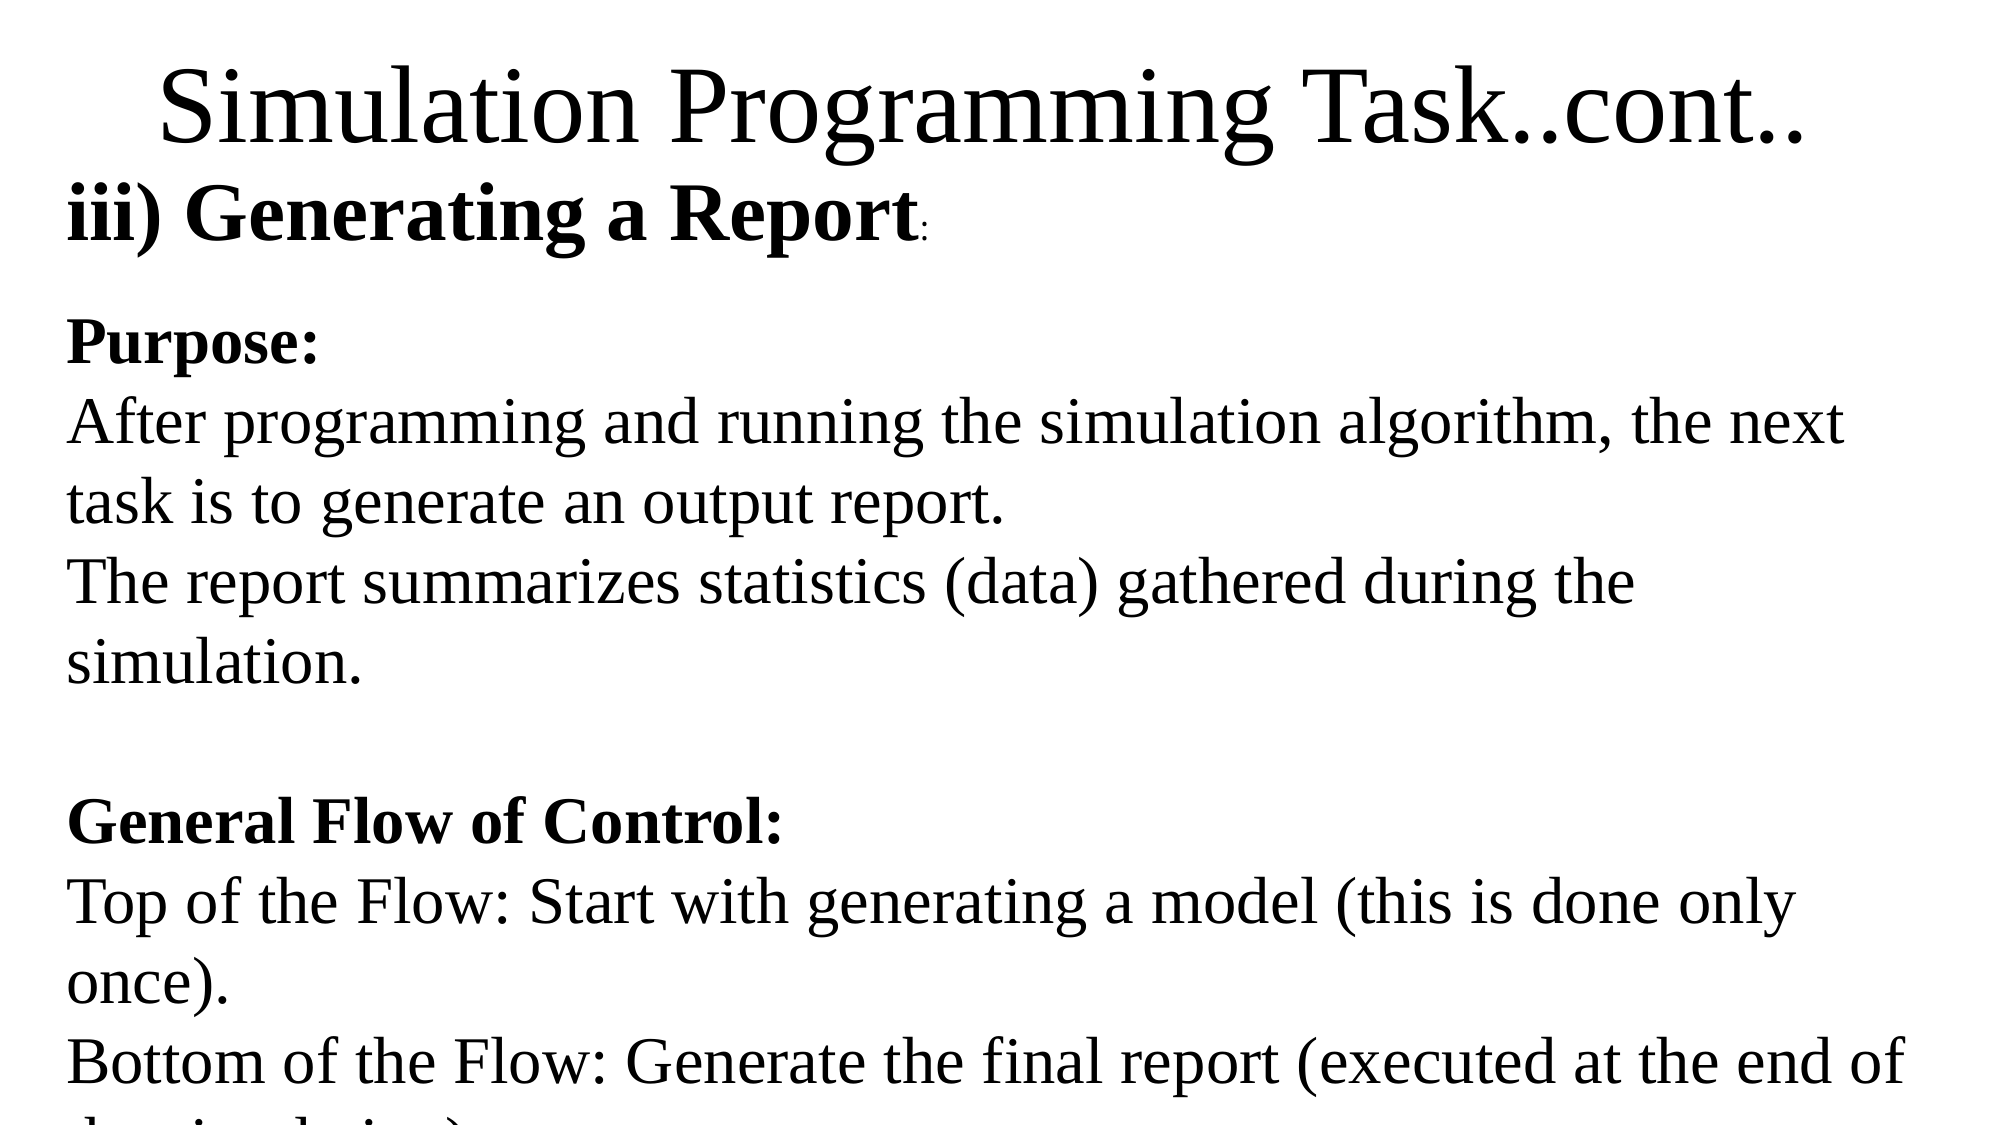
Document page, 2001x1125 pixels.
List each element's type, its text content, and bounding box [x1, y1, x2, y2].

text_box Simulation Programming Task..cont.. [113, 24, 1854, 149]
text_box iii) Generating a Report: Purpose: After programming and running the simulation algorithm, the next task is to generate an output report. The report summarizes statistics (data) gathered during the simulation. General Flow of Control: Top of the Flow: Start with generating a model (this is done only once). Bottom of the Flow: Generate the final report (executed at the end of the simulation). [51, 149, 1967, 1055]
